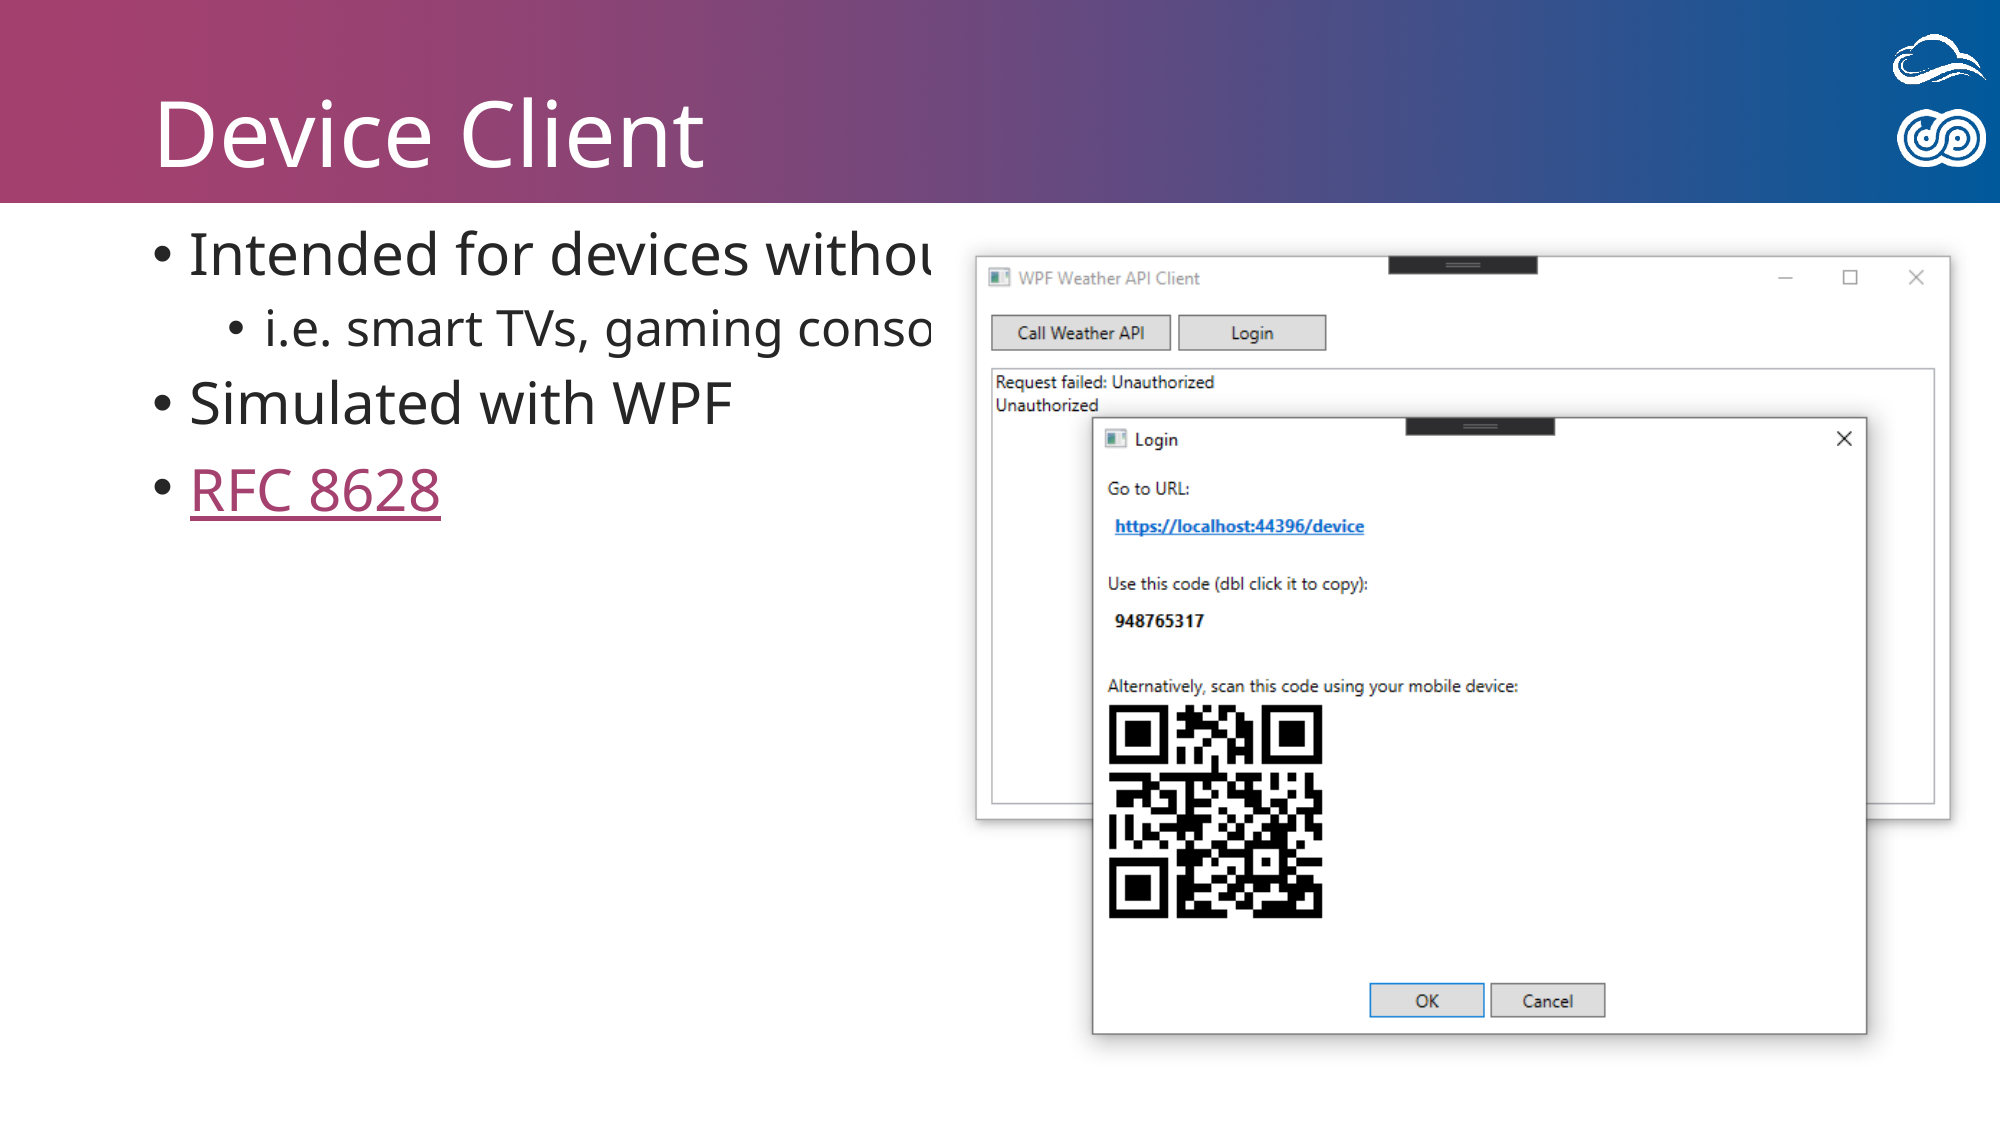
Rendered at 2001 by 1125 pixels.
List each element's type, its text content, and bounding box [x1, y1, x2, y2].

title Device Client [137, 59, 1863, 203]
list Intended for devices without browser i.e. smart TVs, gaming consoles… Simulated with WPF RFC 8628 [137, 217, 930, 1071]
picture [0, 0, 2000, 203]
picture [930, 217, 2000, 1071]
